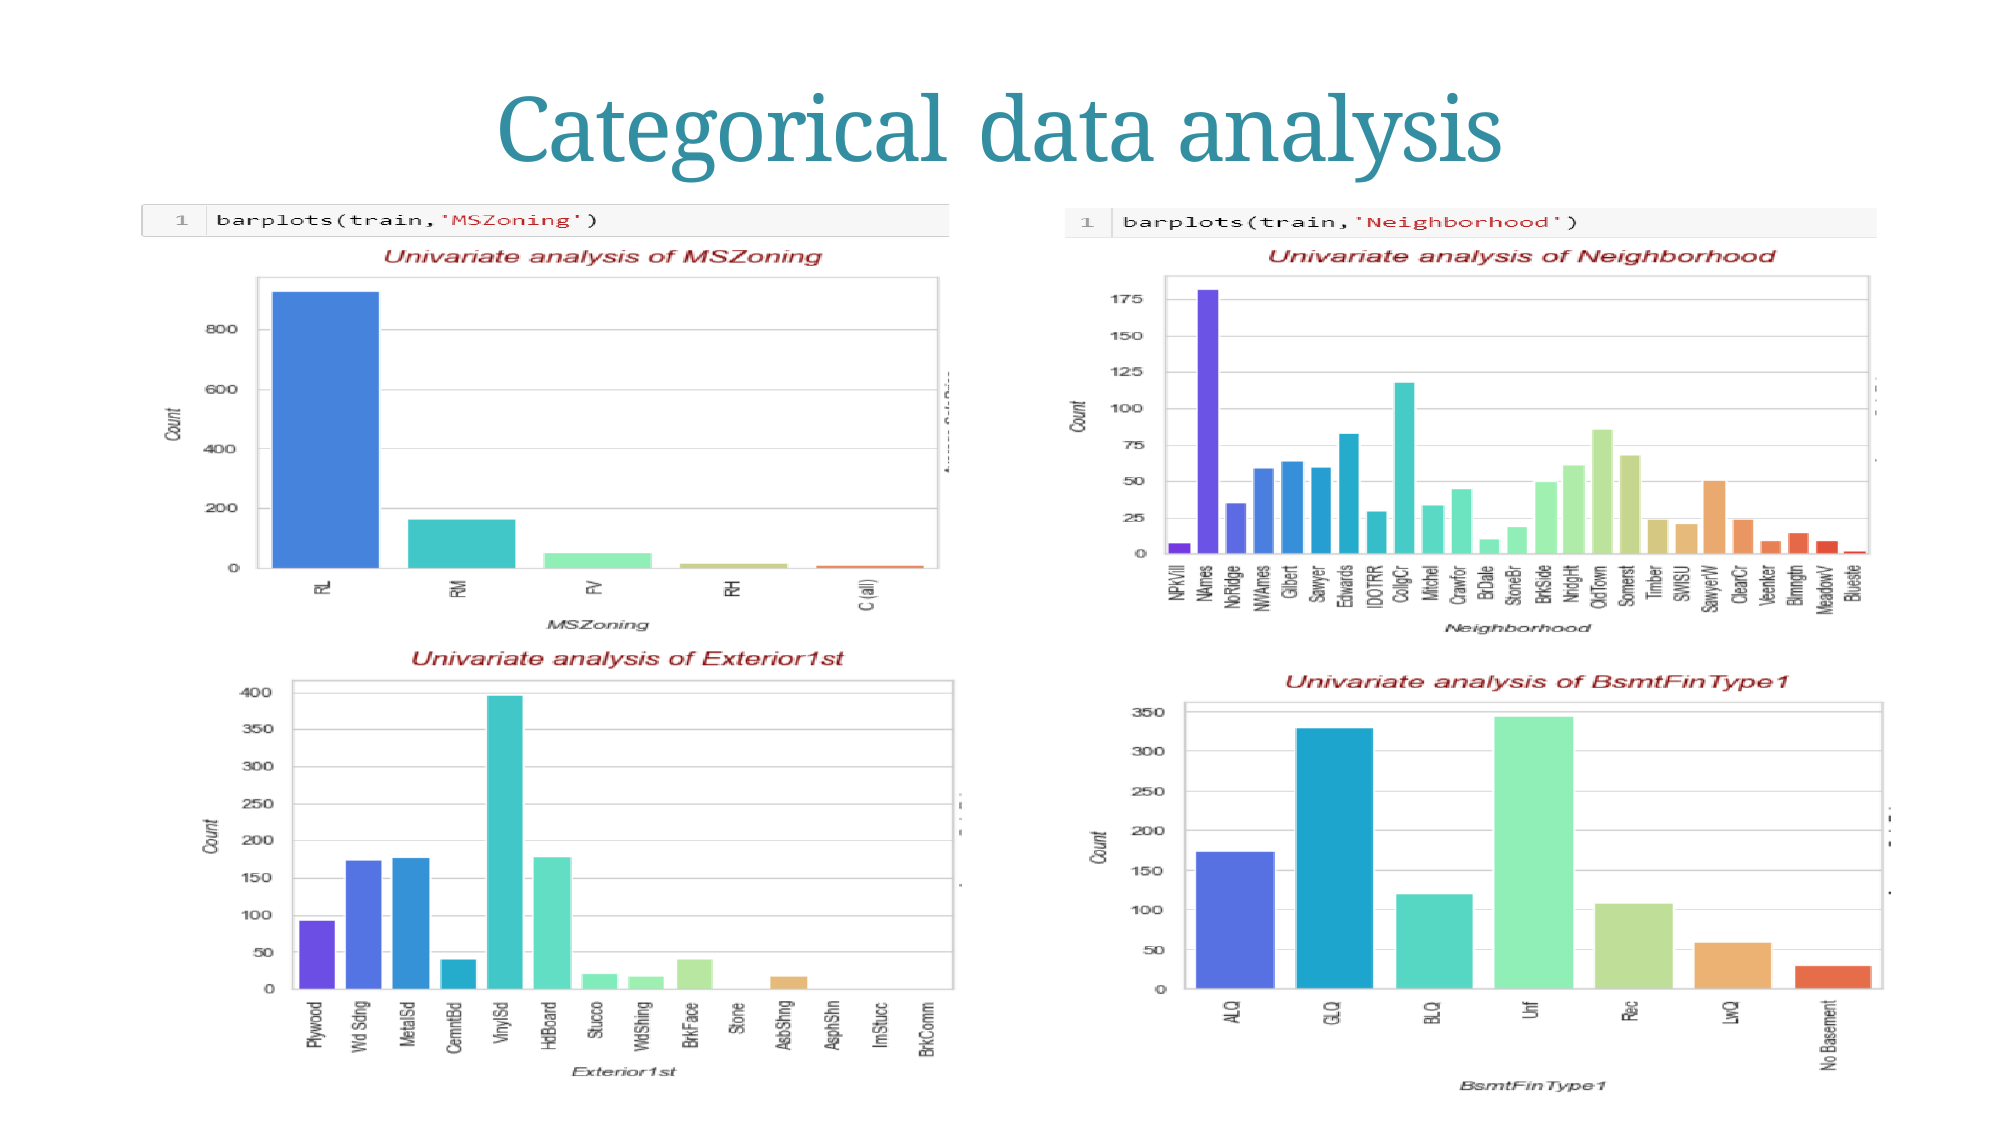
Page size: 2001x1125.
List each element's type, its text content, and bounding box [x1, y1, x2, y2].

picture [1064, 208, 1877, 639]
picture [189, 638, 962, 1082]
picture [1078, 663, 1891, 1095]
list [137, 194, 950, 639]
title Categorical data analysis [137, 59, 1863, 195]
